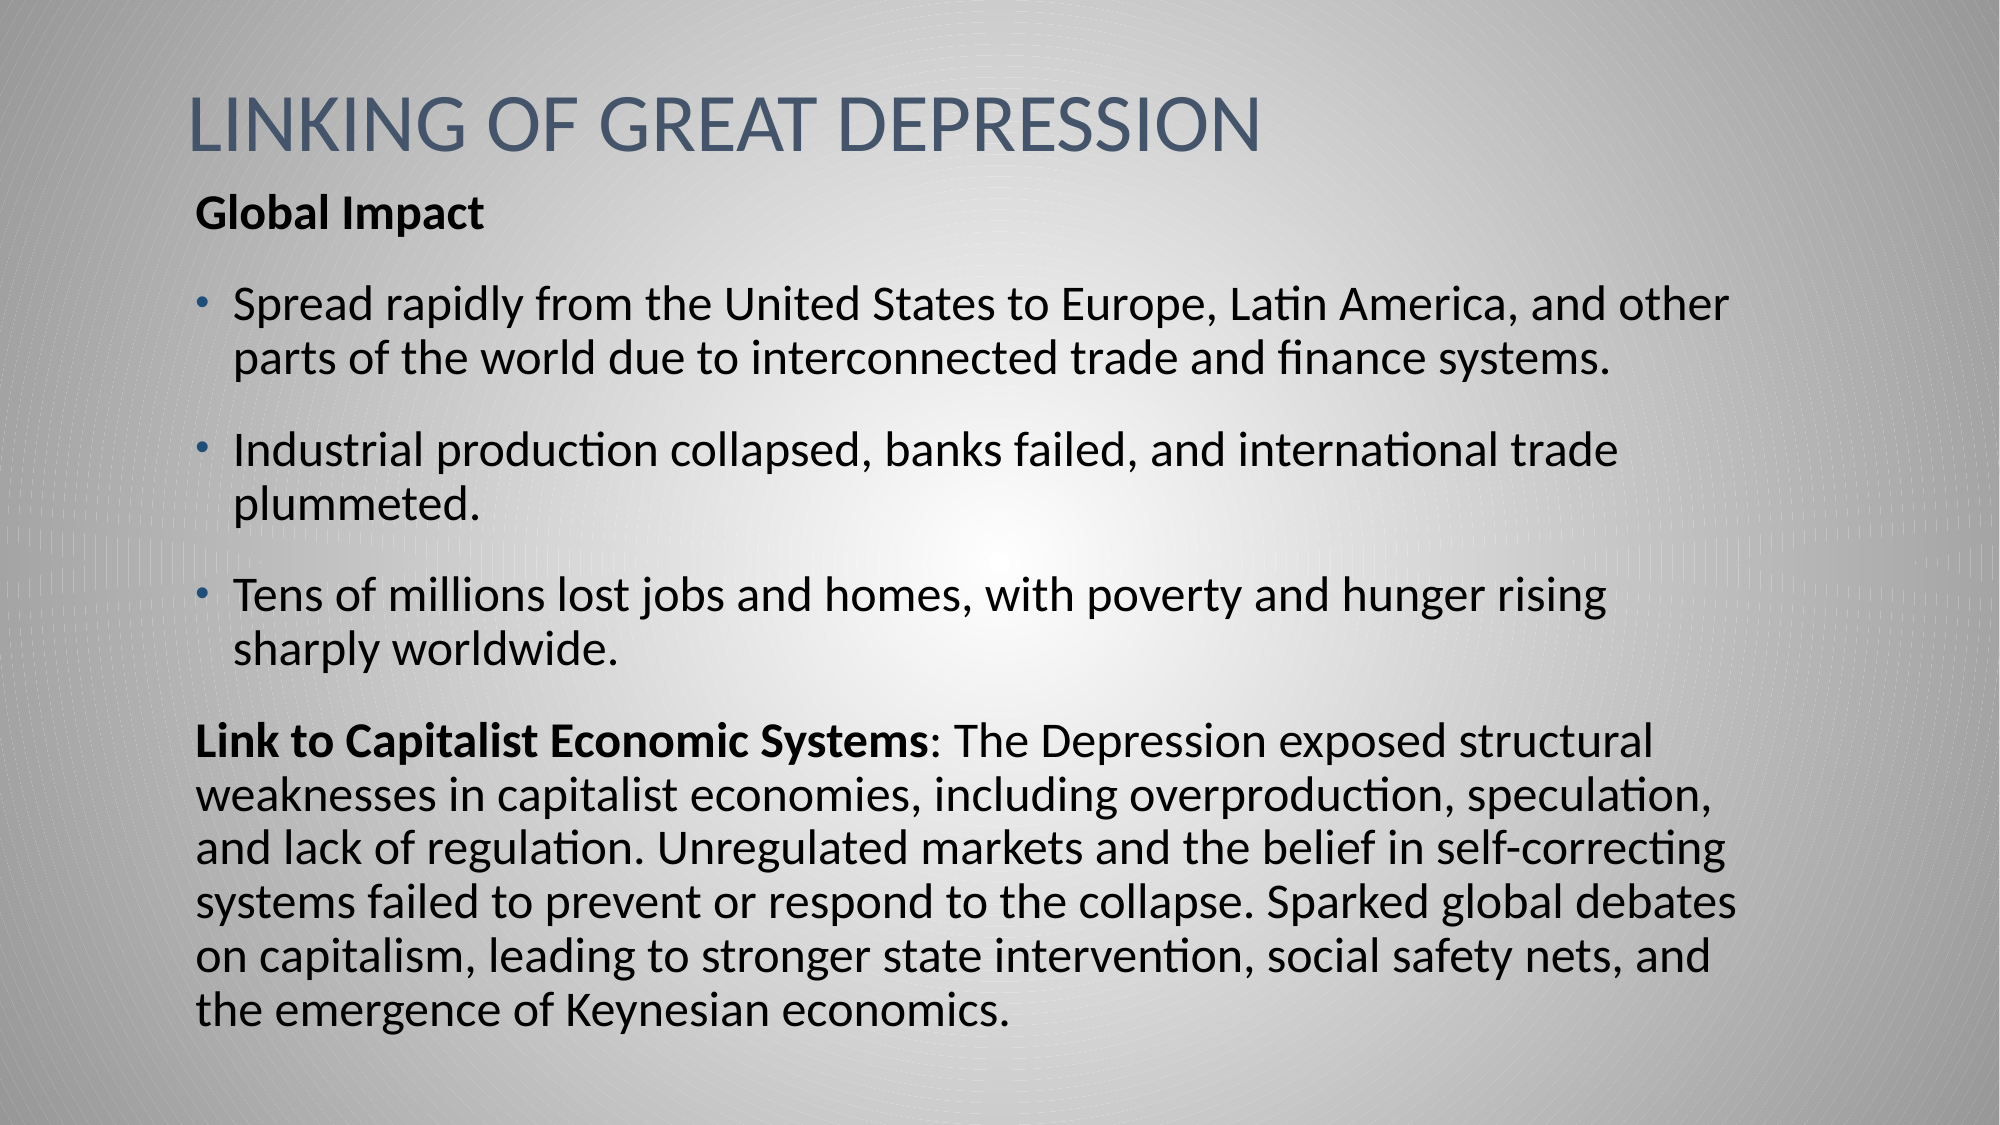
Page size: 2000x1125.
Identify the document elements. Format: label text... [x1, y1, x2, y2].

list Global Impact Spread rapidly from the United States to Europe, Latin America, and other parts of the world due to interconnected trade and finance systems. Industrial production collapsed, banks failed, and international trade plummeted. Tens of millions lost jobs and homes, with poverty and hunger rising sharply worldwide. Link to Capitalist Economic Systems: The Depression exposed structural weaknesses in capitalist economies, including overproduction, speculation, and lack of regulation. Unregulated markets and the belief in self-correcting systems failed to prevent or respond to the collapse. Sparked global debates on capitalism, leading to stronger state intervention, social safety nets, and the emergence of Keynesian economics. [172, 178, 1773, 1083]
title Linking of Great Depression [172, 42, 1773, 178]
